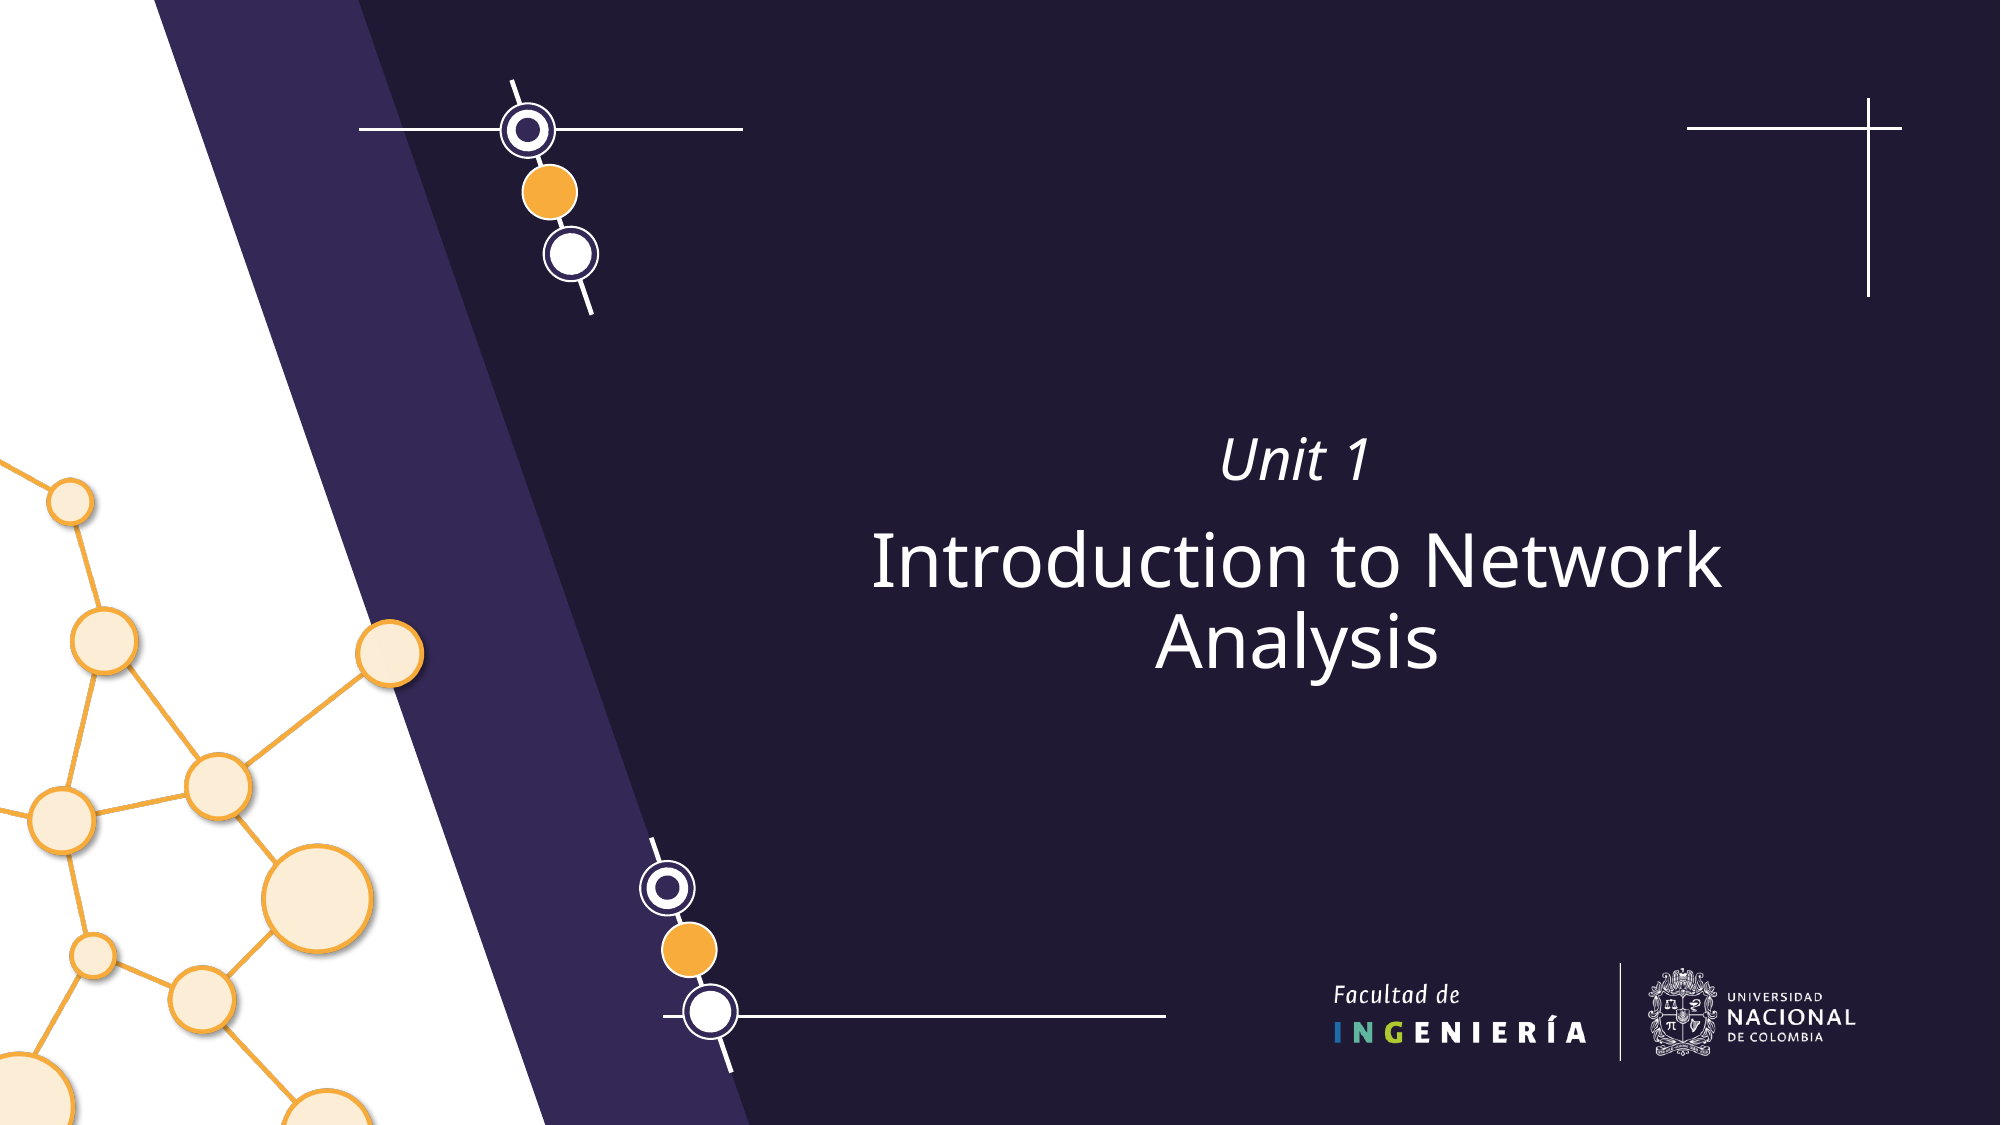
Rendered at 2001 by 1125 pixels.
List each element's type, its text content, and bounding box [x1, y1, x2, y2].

title Introduction to Network Analysis [723, 515, 1872, 606]
picture [0, 414, 434, 1125]
subtitle Unit 1 [723, 414, 1869, 493]
picture [1333, 963, 1872, 1061]
